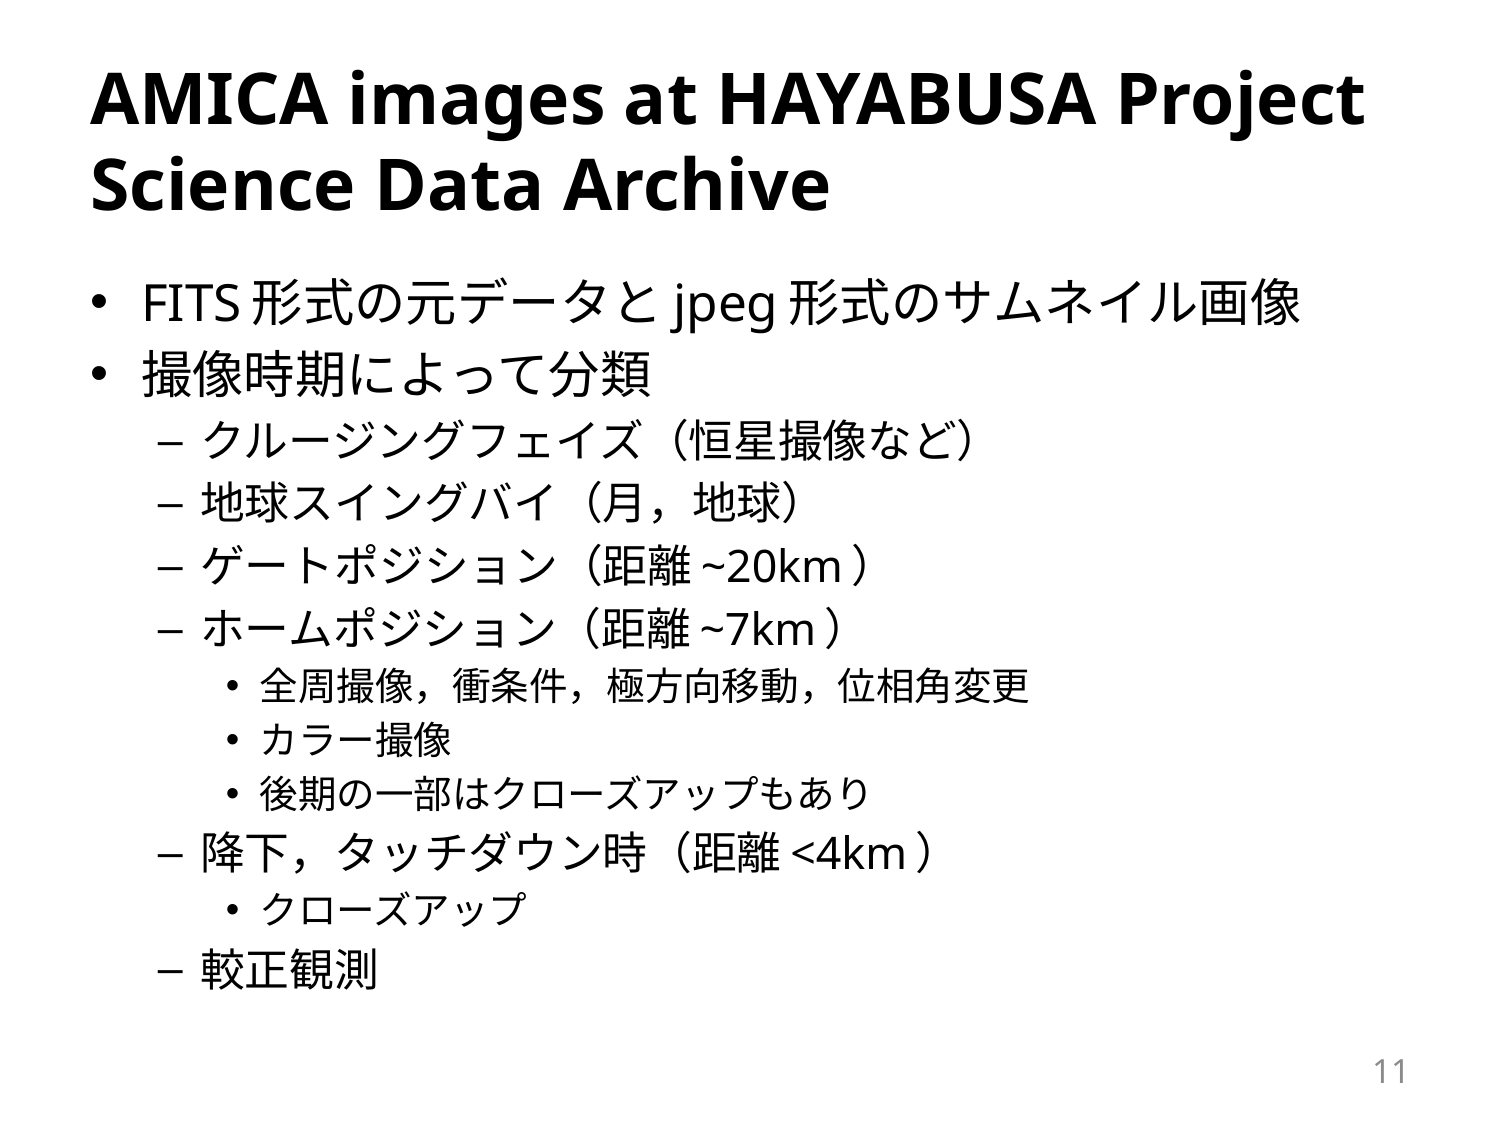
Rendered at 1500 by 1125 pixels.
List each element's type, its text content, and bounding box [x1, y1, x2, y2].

list FITS形式の元データとjpeg形式のサムネイル画像 撮像時期によって分類 クルージングフェイズ（恒星撮像など） 地球スイングバイ（月，地球） ゲートポジション（距離~20km） ホームポジション（距離~7km） 全周撮像，衝条件，極方向移動，位相角変更 カラー撮像 後期の一部はクローズアップもあり 降下，タッチダウン時（距離<4km） クローズアップ 較正観測 [75, 262, 1425, 1005]
title AMICA images at HAYABUSA Project Science Data Archive [75, 45, 1425, 233]
slide_number 11 [1074, 1042, 1425, 1103]
